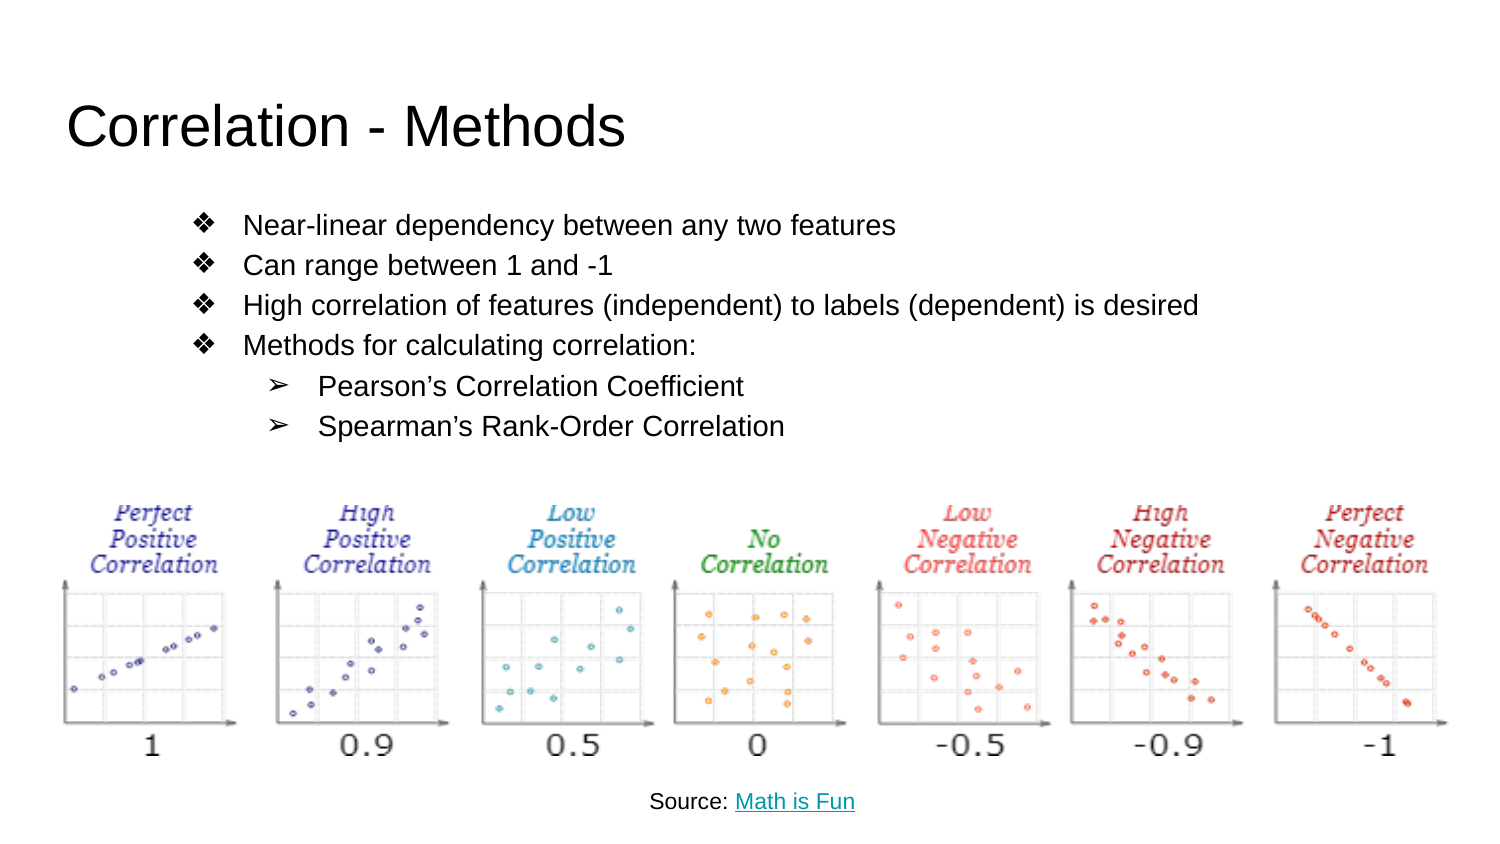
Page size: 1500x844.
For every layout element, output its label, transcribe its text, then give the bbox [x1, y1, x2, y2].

text_box Near-linear dependency between any two features Can range between 1 and -1 High correlation of features (independent) to labels (dependent) is desired Methods for calculating correlation: Pearson’s Correlation Coefficient Spearman’s Rank-Order Correlation [152, 186, 1361, 452]
picture [62, 505, 1450, 757]
text_box Source: Math is Fun [634, 771, 877, 828]
title Correlation - Methods [51, 72, 1449, 167]
